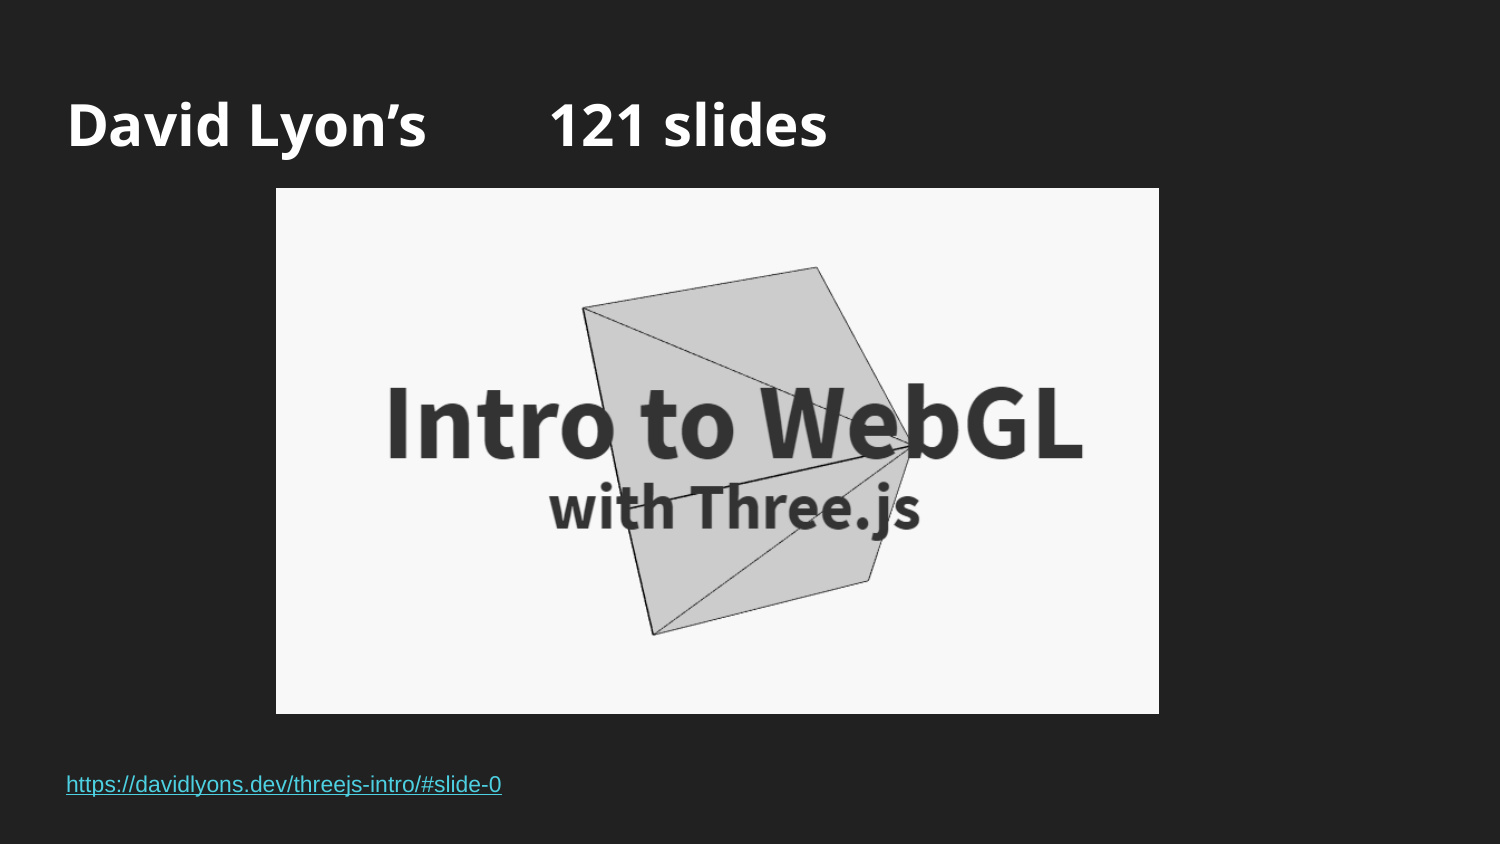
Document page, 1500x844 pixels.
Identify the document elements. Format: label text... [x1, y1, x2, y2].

picture [276, 188, 1159, 714]
list https://davidlyons.dev/threejs-intro/#slide-0 [51, 750, 1449, 832]
title David Lyon’s 121 slides [51, 72, 1449, 167]
